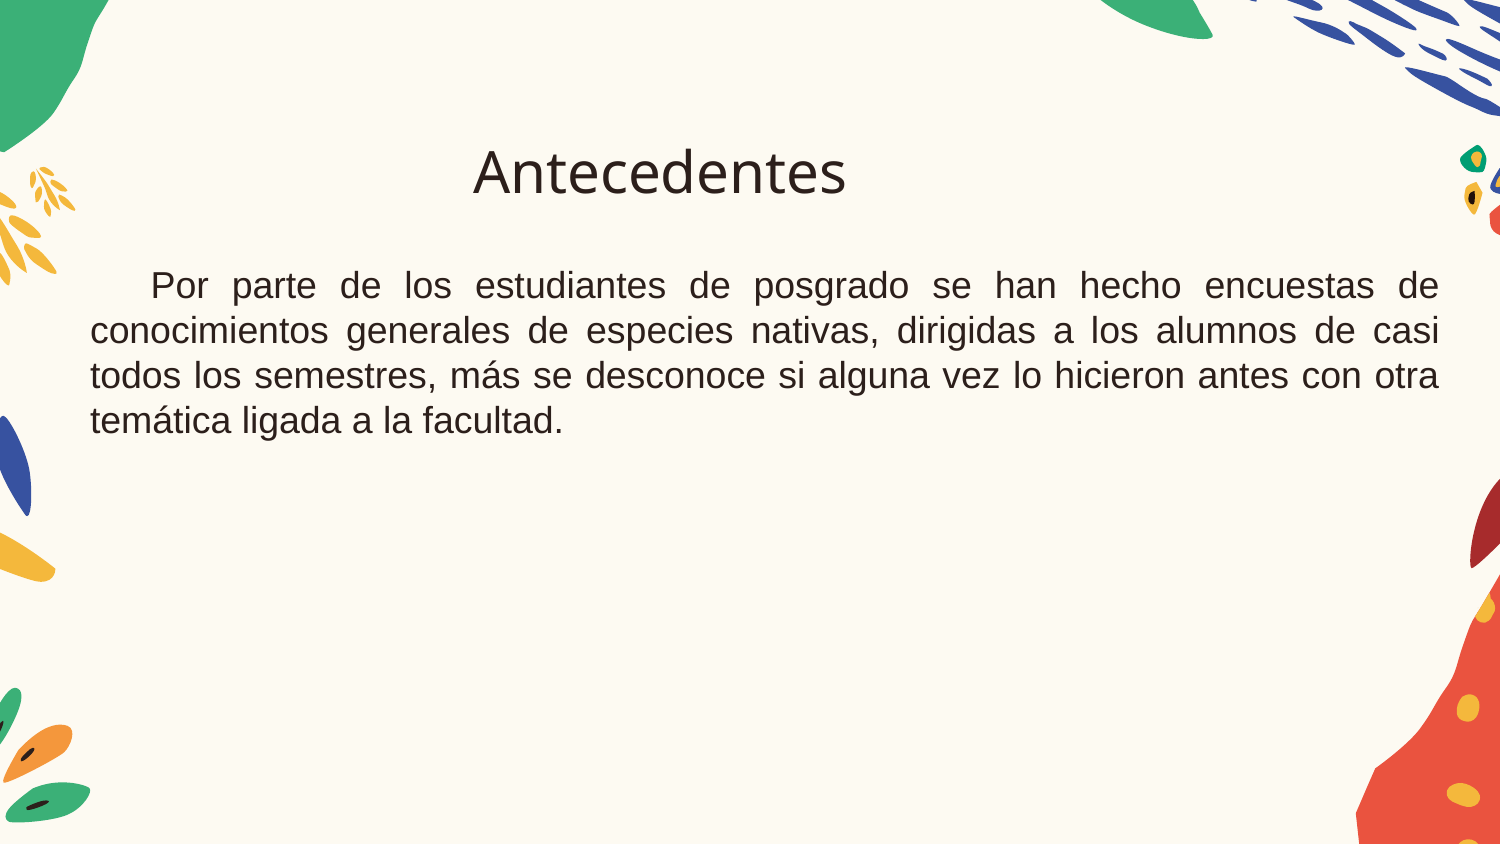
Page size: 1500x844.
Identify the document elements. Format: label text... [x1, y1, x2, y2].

subtitle Por parte de los estudiantes de posgrado se han hecho encuestas de conocimientos generales de especies nativas, dirigidas a los alumnos de casi todos los semestres, más se desconoce si alguna vez lo hicieron antes con otra temática ligada a la facultad. [0, 245, 1455, 745]
title Antecedentes [458, 134, 1500, 228]
